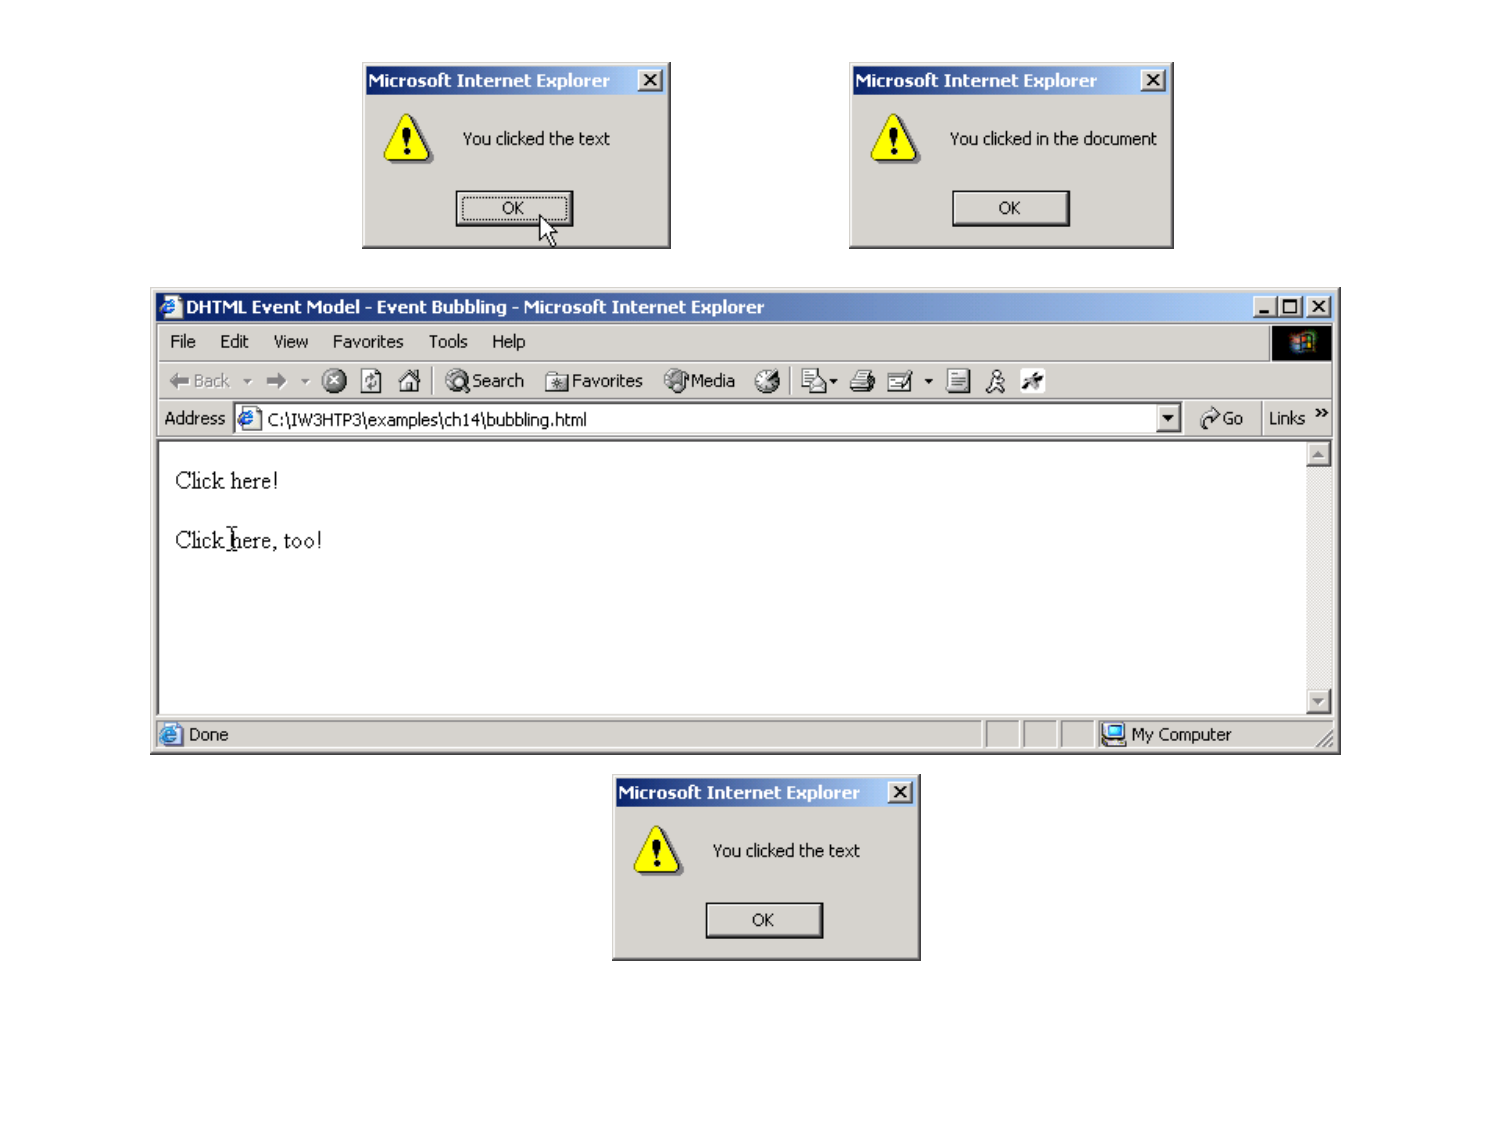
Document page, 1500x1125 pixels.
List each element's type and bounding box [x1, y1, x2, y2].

picture [849, 62, 1174, 249]
picture [612, 774, 921, 962]
picture [149, 287, 1342, 755]
picture [362, 62, 671, 249]
